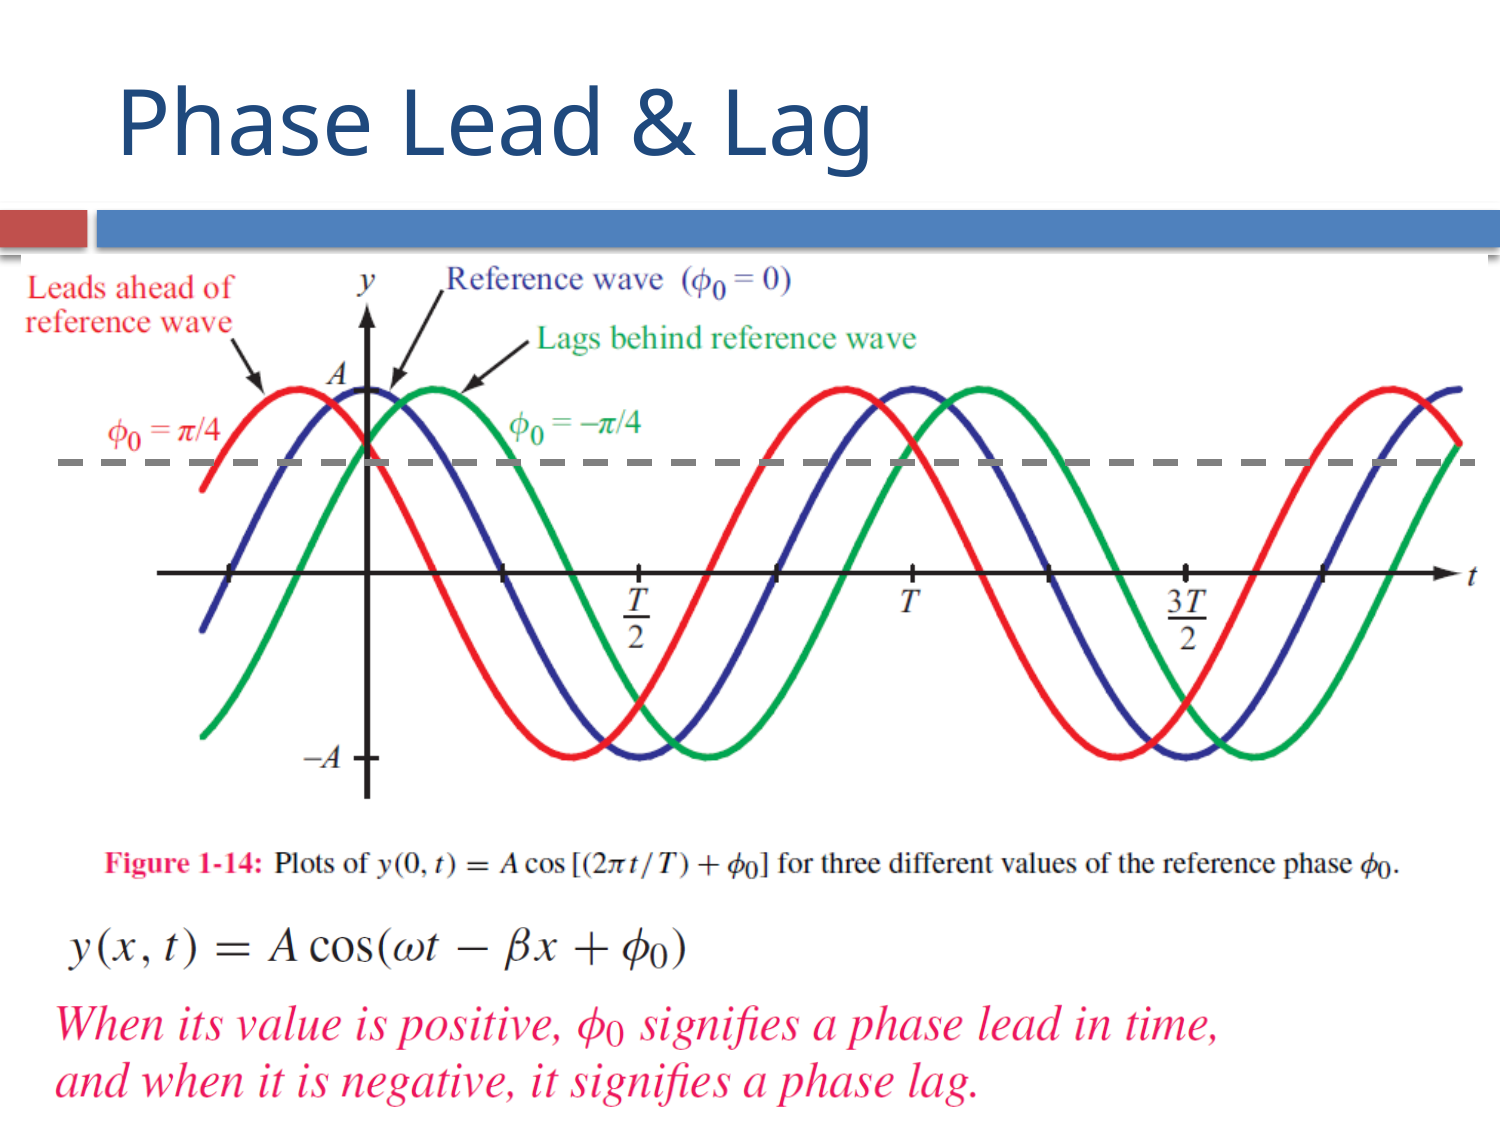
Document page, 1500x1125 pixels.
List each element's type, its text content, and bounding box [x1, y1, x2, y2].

picture [49, 998, 1226, 1113]
picture [20, 253, 1488, 888]
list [62, 924, 688, 976]
title Phase Lead & Lag [100, 37, 1438, 200]
